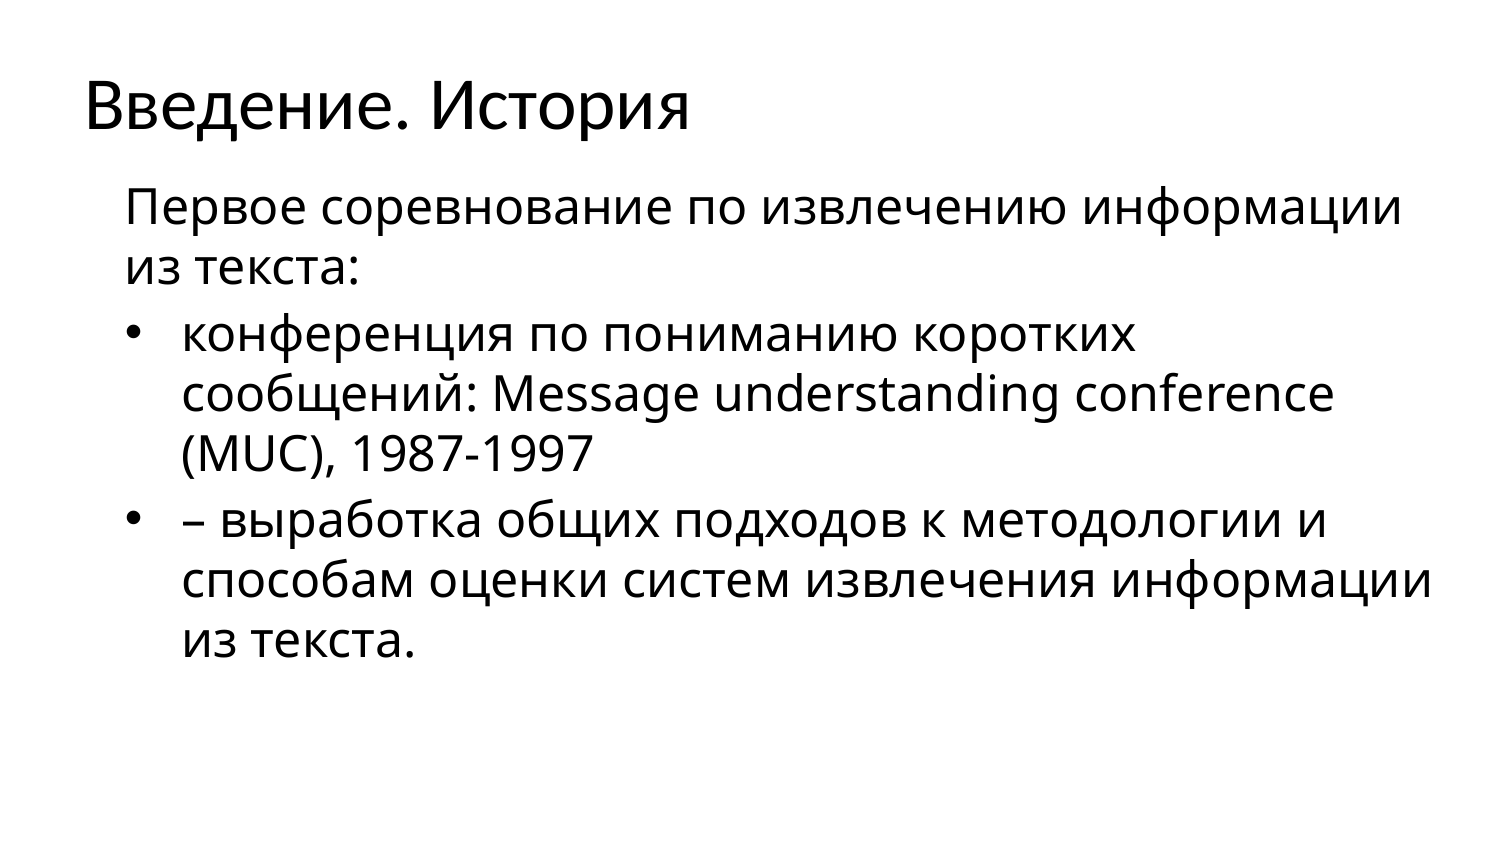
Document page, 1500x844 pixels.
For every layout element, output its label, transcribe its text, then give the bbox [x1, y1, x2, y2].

list Первое соревнование по извлечению информации из текста: конференция по пониманию коротких сообщений: Message understanding conference (MUC), 1987-1997 – выработка общих подходов к методологии и способам оценки систем извлечения информации из текста. [34, 159, 1461, 637]
title Введение. История [69, 19, 1420, 159]
